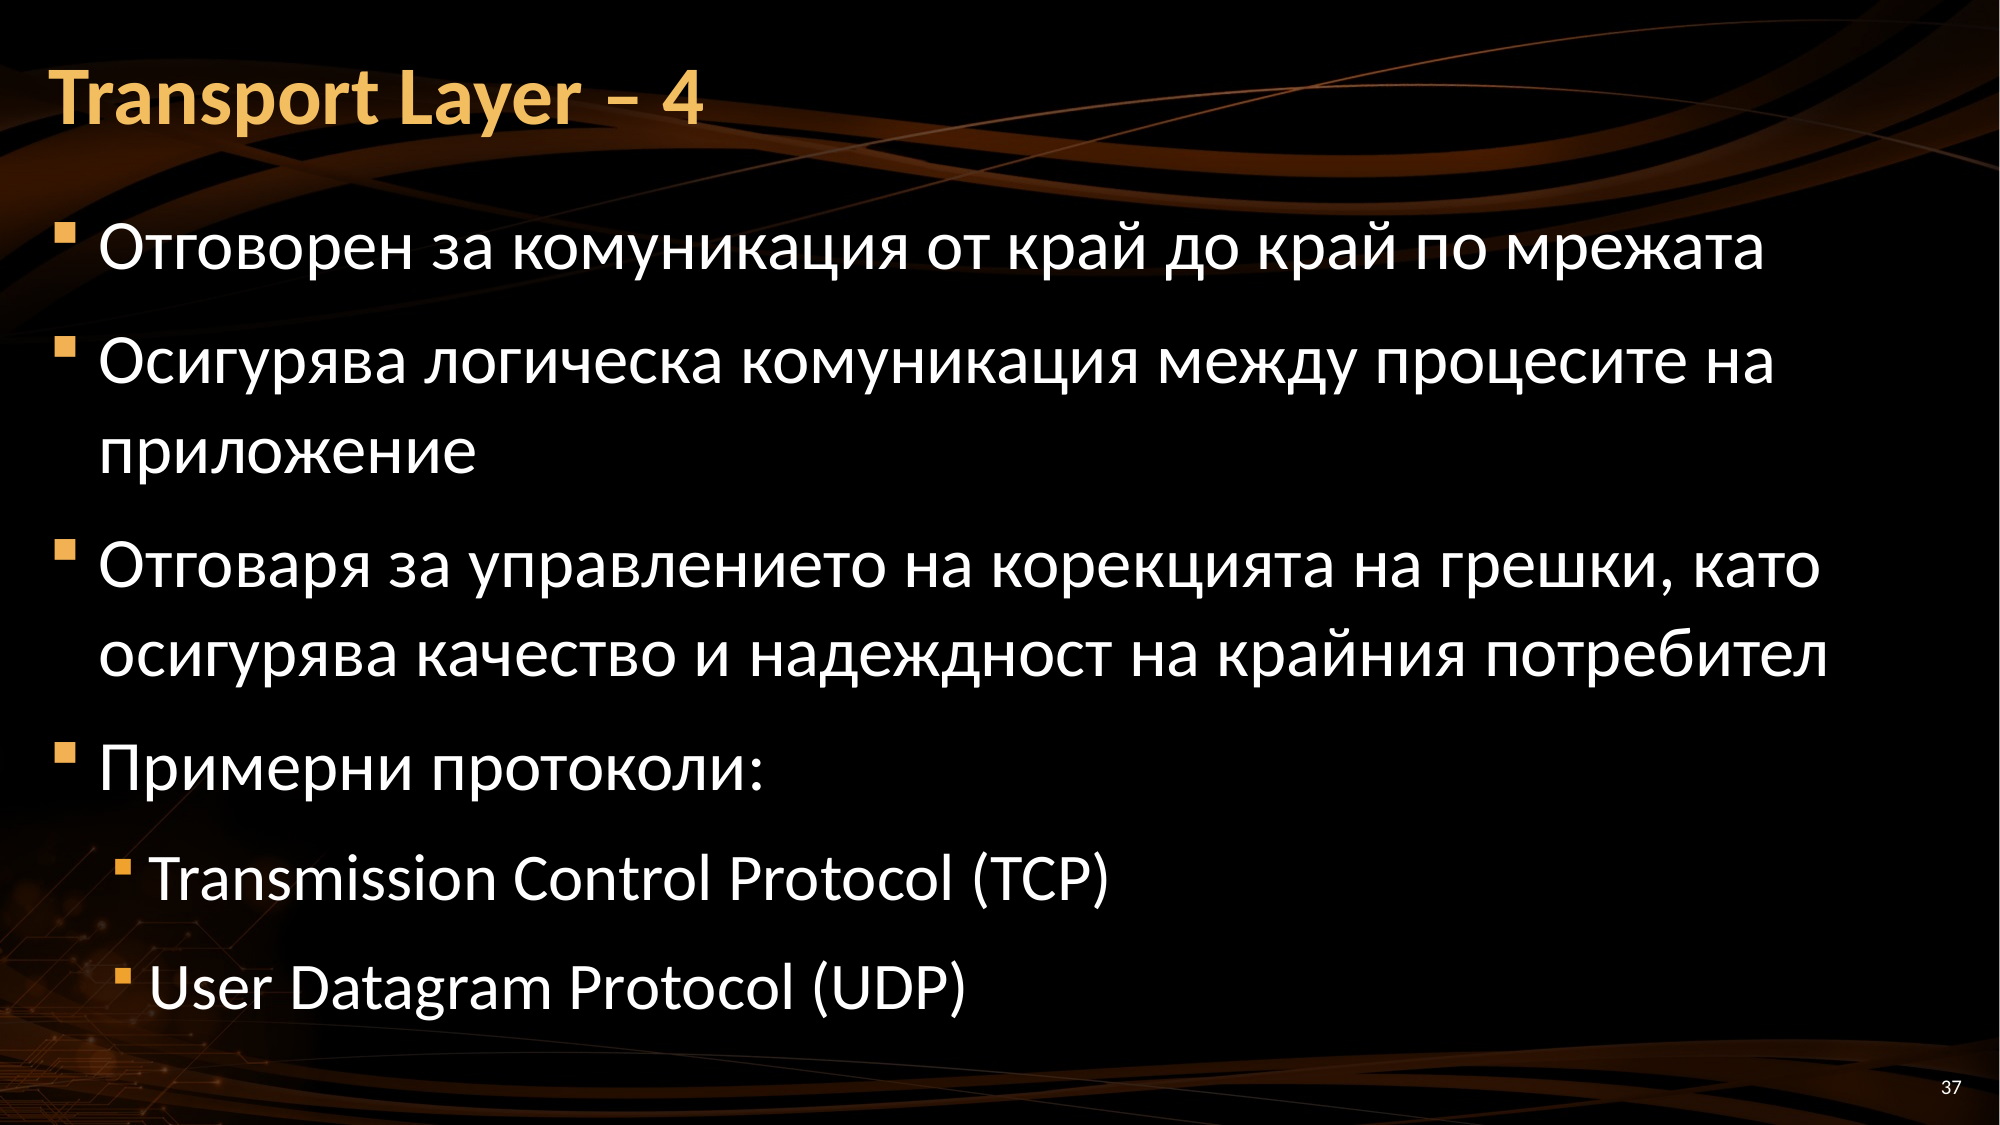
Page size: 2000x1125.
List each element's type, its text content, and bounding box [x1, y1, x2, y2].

list Отговорен за комуникация от край до край по мрежата Осигурява логическа комуникация между процесите на приложение Отговаря за управлението на корекцията на грешки, като осигурява качество и надеждност на крайния потребител Примерни протоколи: Transmission Control Protocol (TCP) User Datagram Protocol (UDP) [31, 189, 1968, 1103]
slide_number 37 [1897, 1070, 1968, 1103]
title Transport Layer – 4 [30, 6, 1968, 189]
picture [0, 0, 2000, 1125]
